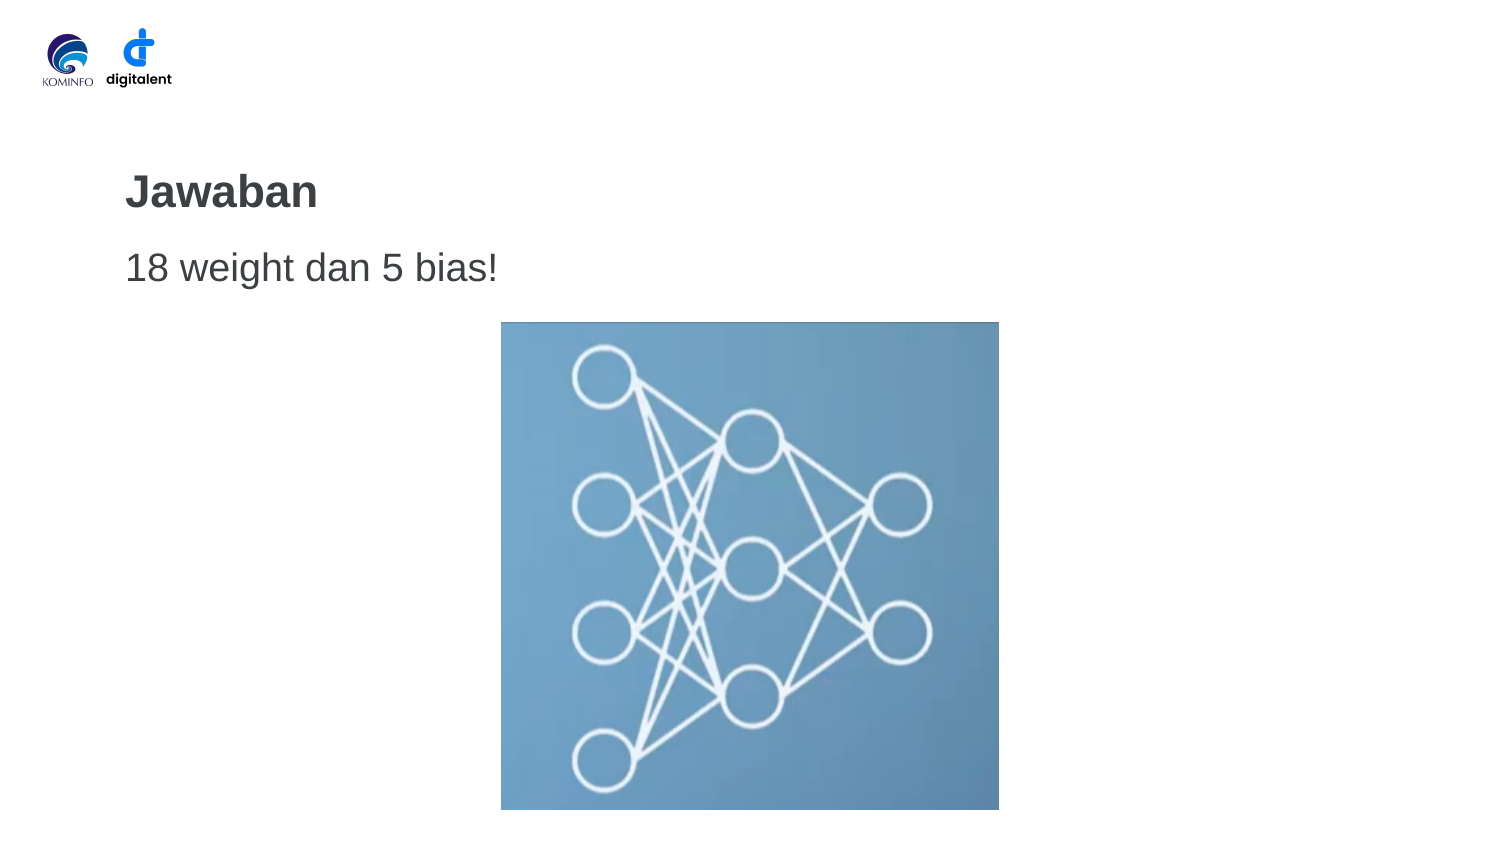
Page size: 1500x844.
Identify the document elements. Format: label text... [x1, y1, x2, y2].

text_box Jawaban [125, 161, 1214, 220]
picture [501, 321, 999, 810]
title 18 weight dan 5 bias! [125, 242, 1375, 300]
picture [43, 0, 218, 140]
